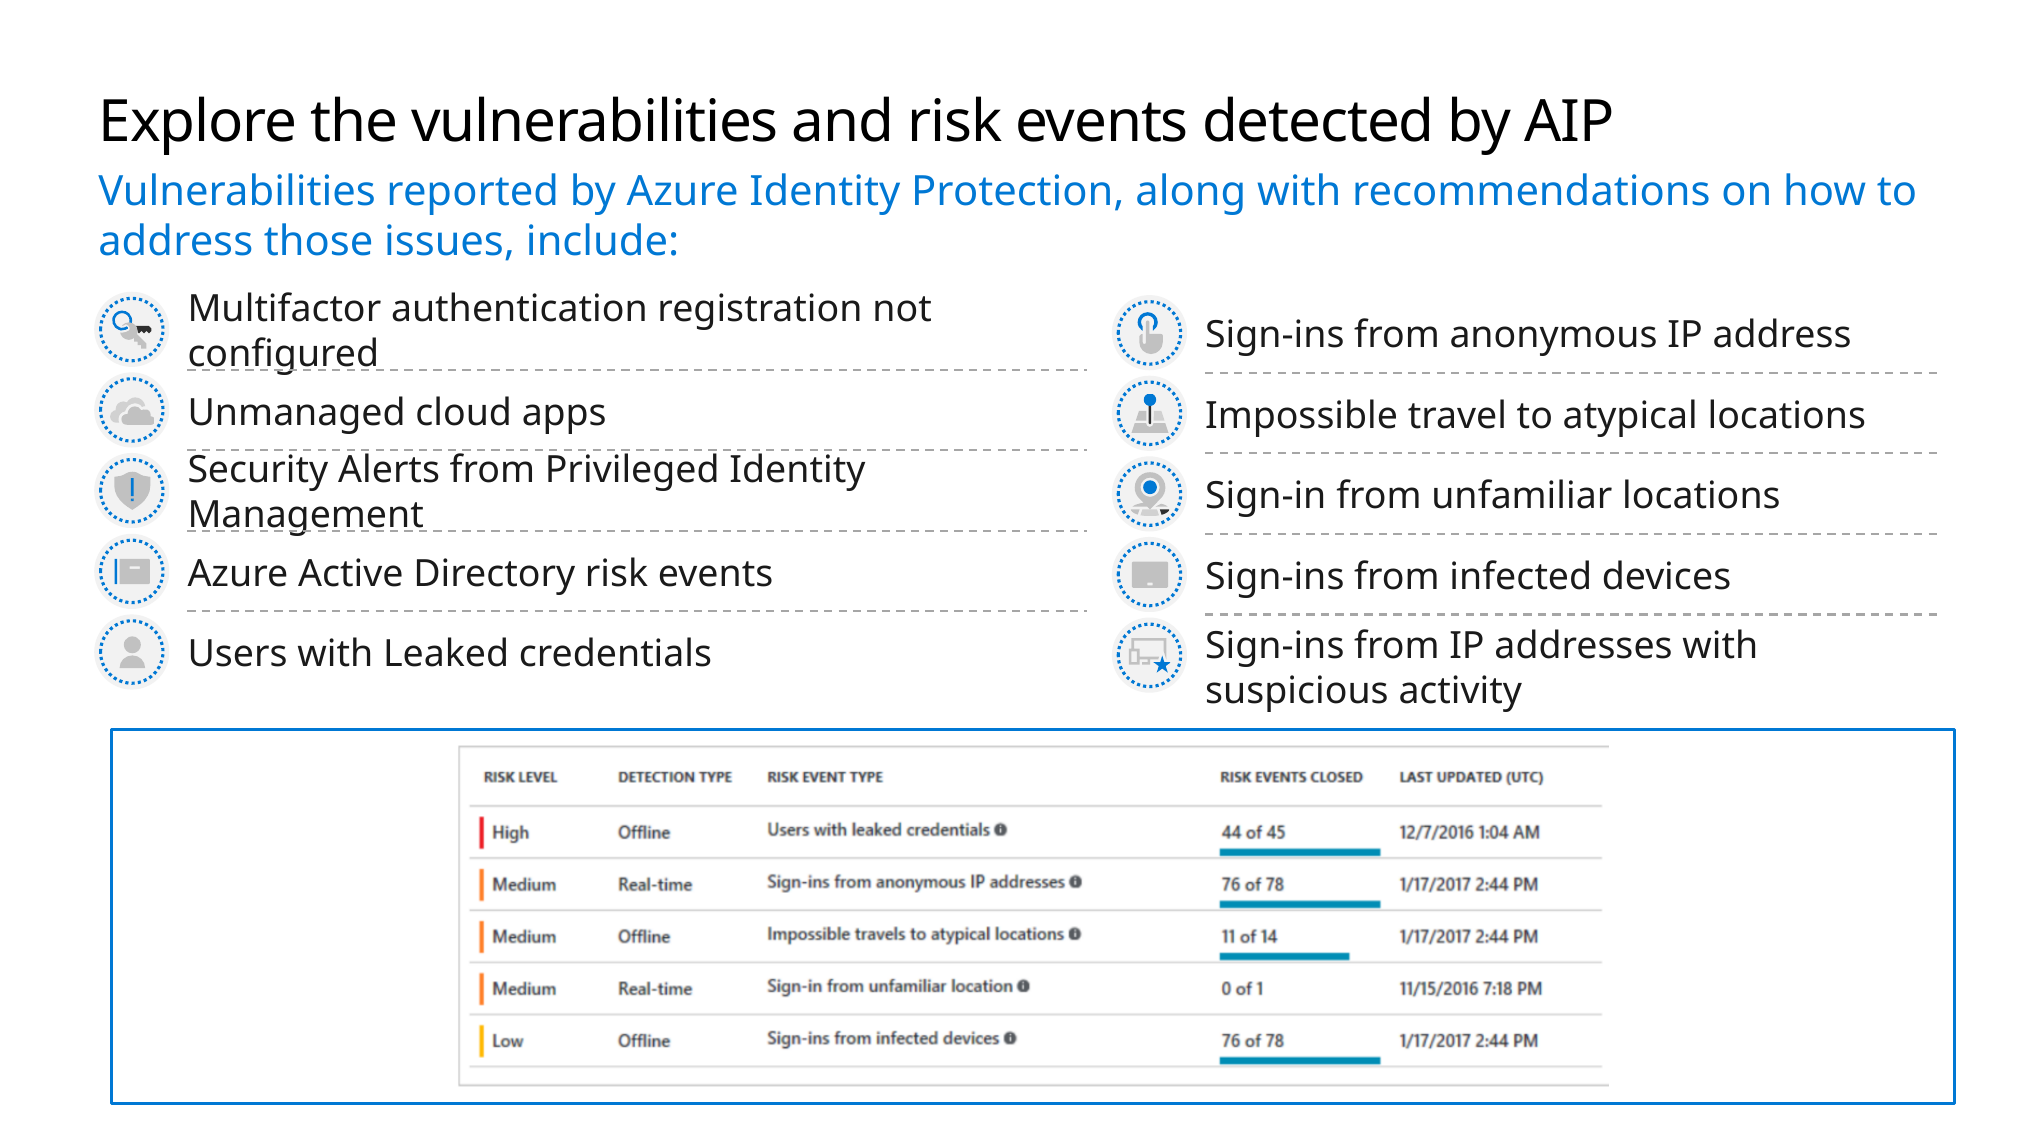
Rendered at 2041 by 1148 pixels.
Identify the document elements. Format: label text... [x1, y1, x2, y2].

text_box Security Alerts from Privileged Identity Management [187, 445, 1098, 536]
picture [93, 613, 170, 690]
text_box Azure Active Directory risk events [187, 548, 1098, 594]
text_box Multifactor authentication registration not configured [187, 284, 1098, 375]
picture [1111, 455, 1188, 532]
picture [93, 371, 170, 448]
text_box Sign-ins from IP addresses with suspicious activity [1205, 620, 1945, 711]
text_box Sign-ins from anonymous IP address [1205, 309, 1953, 355]
text_box Vulnerabilities reported by Azure Identity Protection, along with recommendations on how to address those issues, include: [98, 163, 1942, 264]
picture [1111, 294, 1188, 371]
picture [93, 452, 170, 529]
title Explore the vulnerabilities and risk events detected by AIP [98, 83, 1943, 156]
text_box Sign-in from unfamiliar locations [1205, 471, 1945, 517]
picture [112, 730, 1954, 1102]
text_box Users with Leaked credentials [187, 629, 1098, 675]
text_box Impossible travel to atypical locations [1205, 390, 1945, 436]
picture [93, 291, 170, 367]
picture [93, 533, 170, 610]
text_box Unmanaged cloud apps [187, 387, 1098, 433]
picture [1111, 375, 1188, 451]
picture [1111, 536, 1188, 613]
text_box Sign-ins from infected devices [1205, 551, 1945, 597]
picture [1111, 617, 1188, 693]
